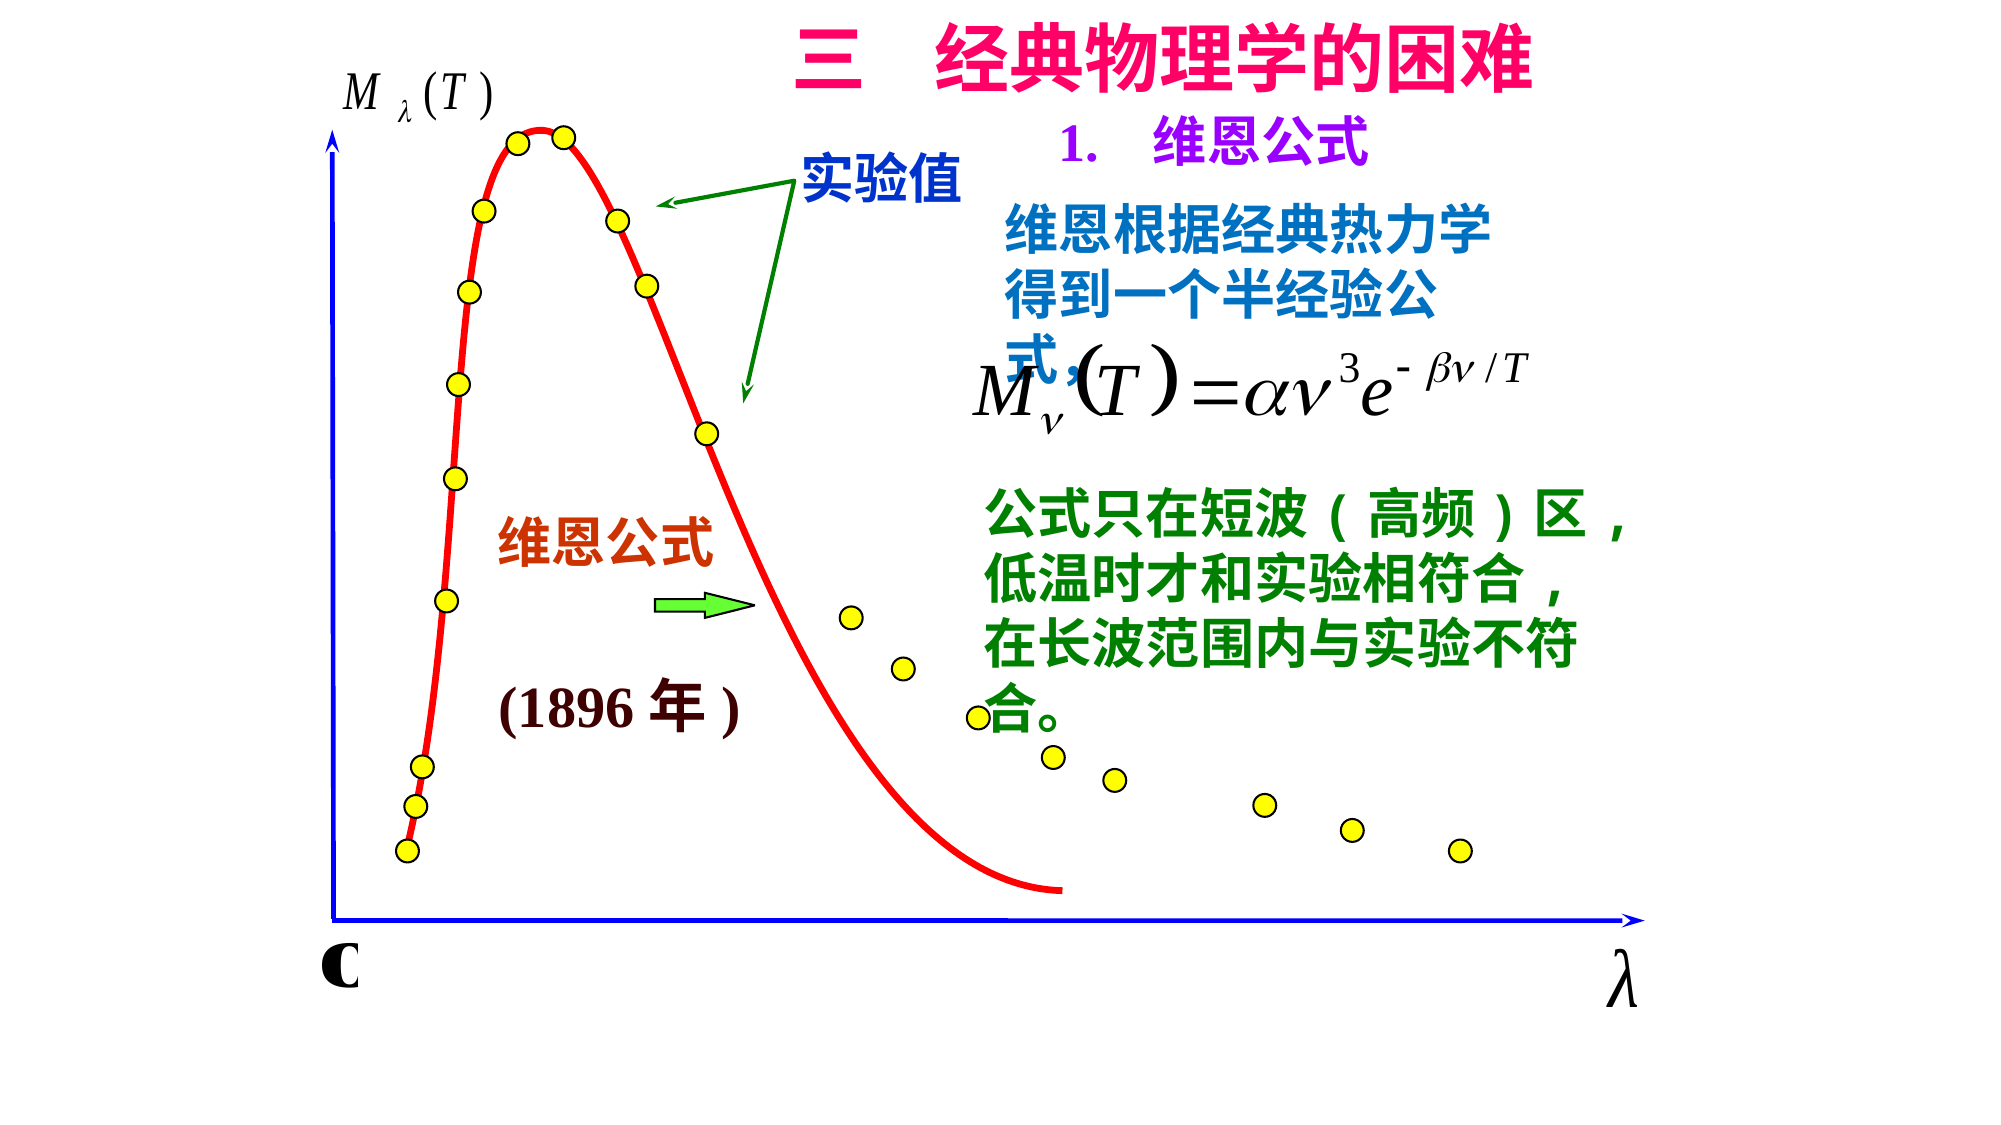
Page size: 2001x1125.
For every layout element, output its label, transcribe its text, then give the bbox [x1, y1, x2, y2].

text_box 三 经典物理学的困难 [777, 3, 1550, 53]
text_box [309, 54, 1655, 1029]
